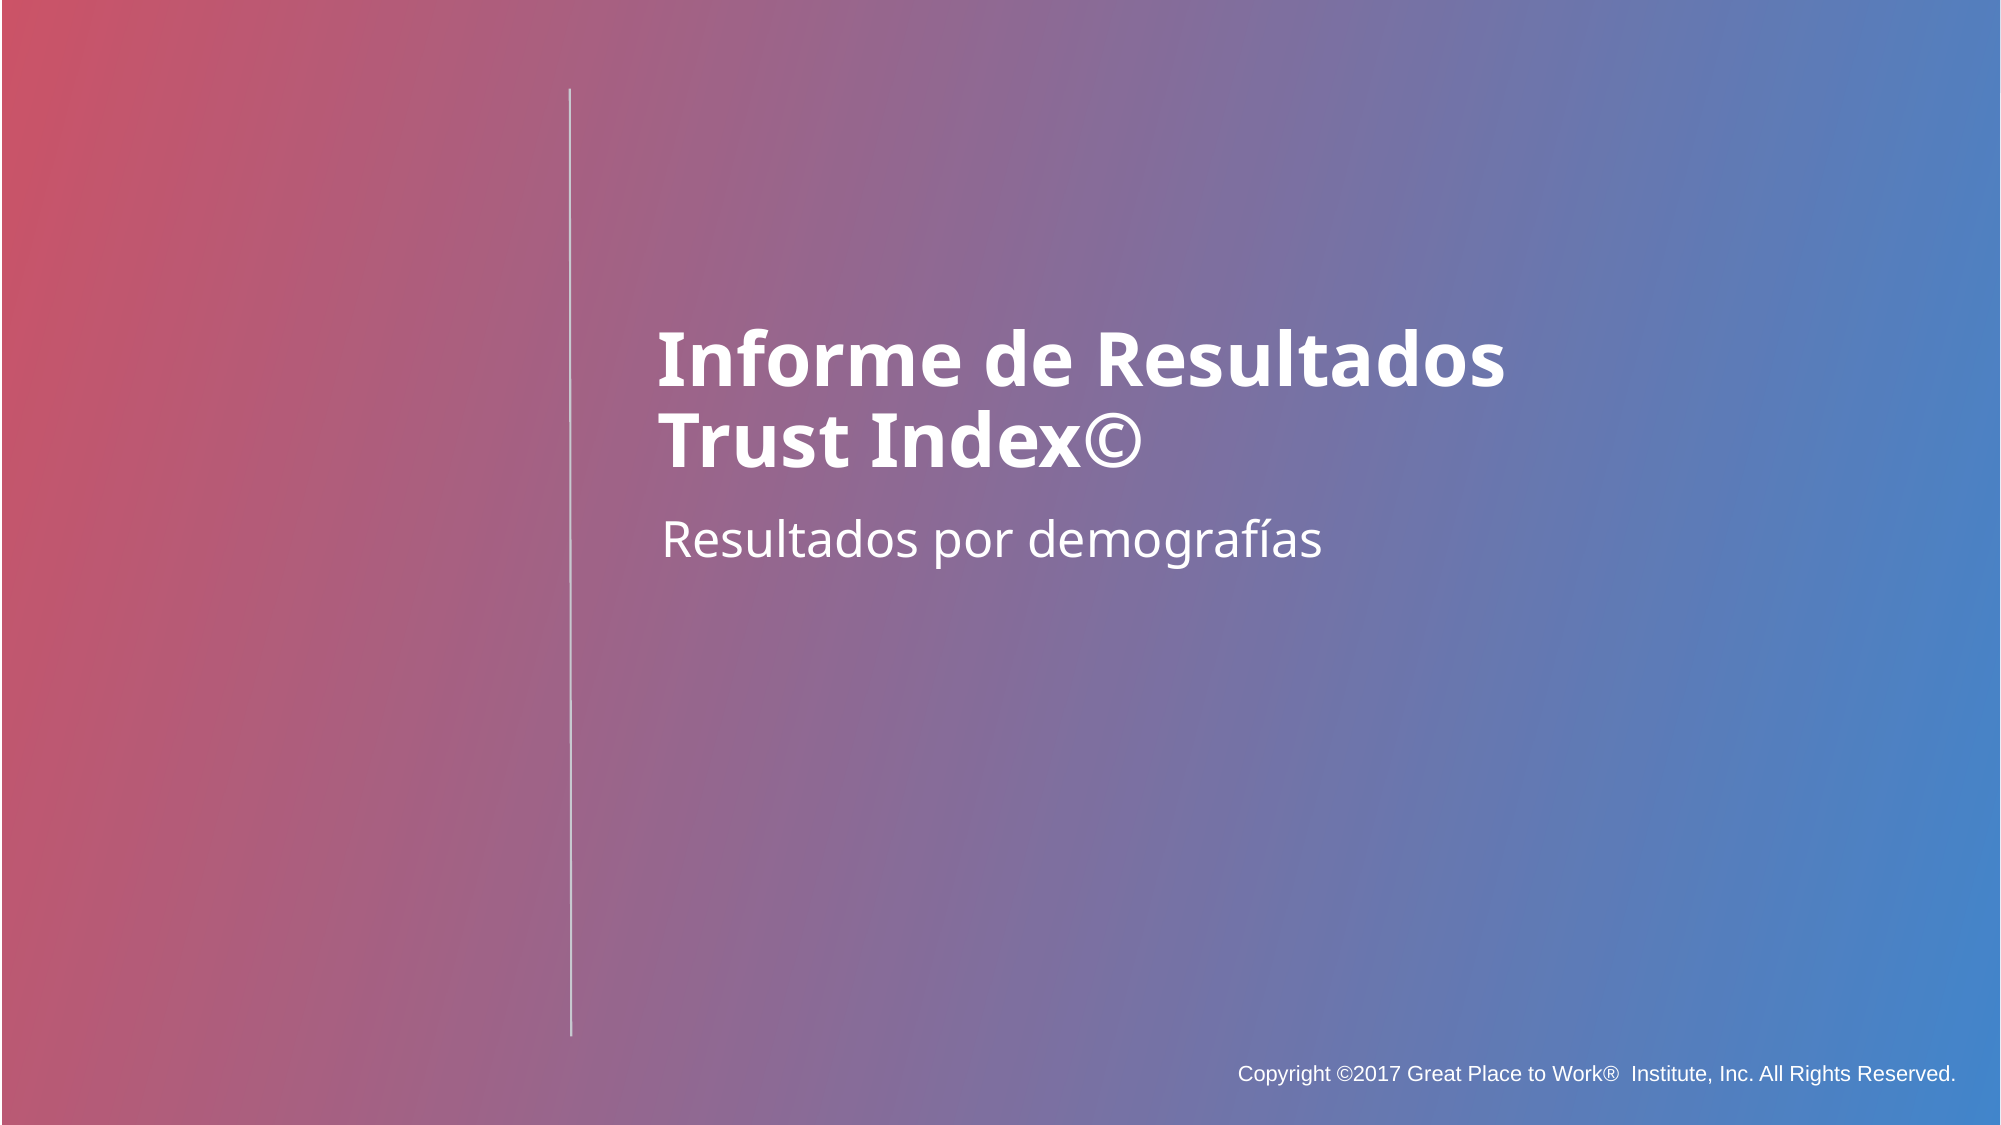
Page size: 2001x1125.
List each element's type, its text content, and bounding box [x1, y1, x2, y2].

picture [2, 0, 2001, 1125]
subtitle Resultados por demografías [646, 506, 1750, 620]
title Informe de Resultados Trust Index© [642, 182, 1613, 492]
footer Copyright ©2017 Great Place to Work® Institute, Inc. All Rights Reserved. [999, 1042, 1973, 1103]
